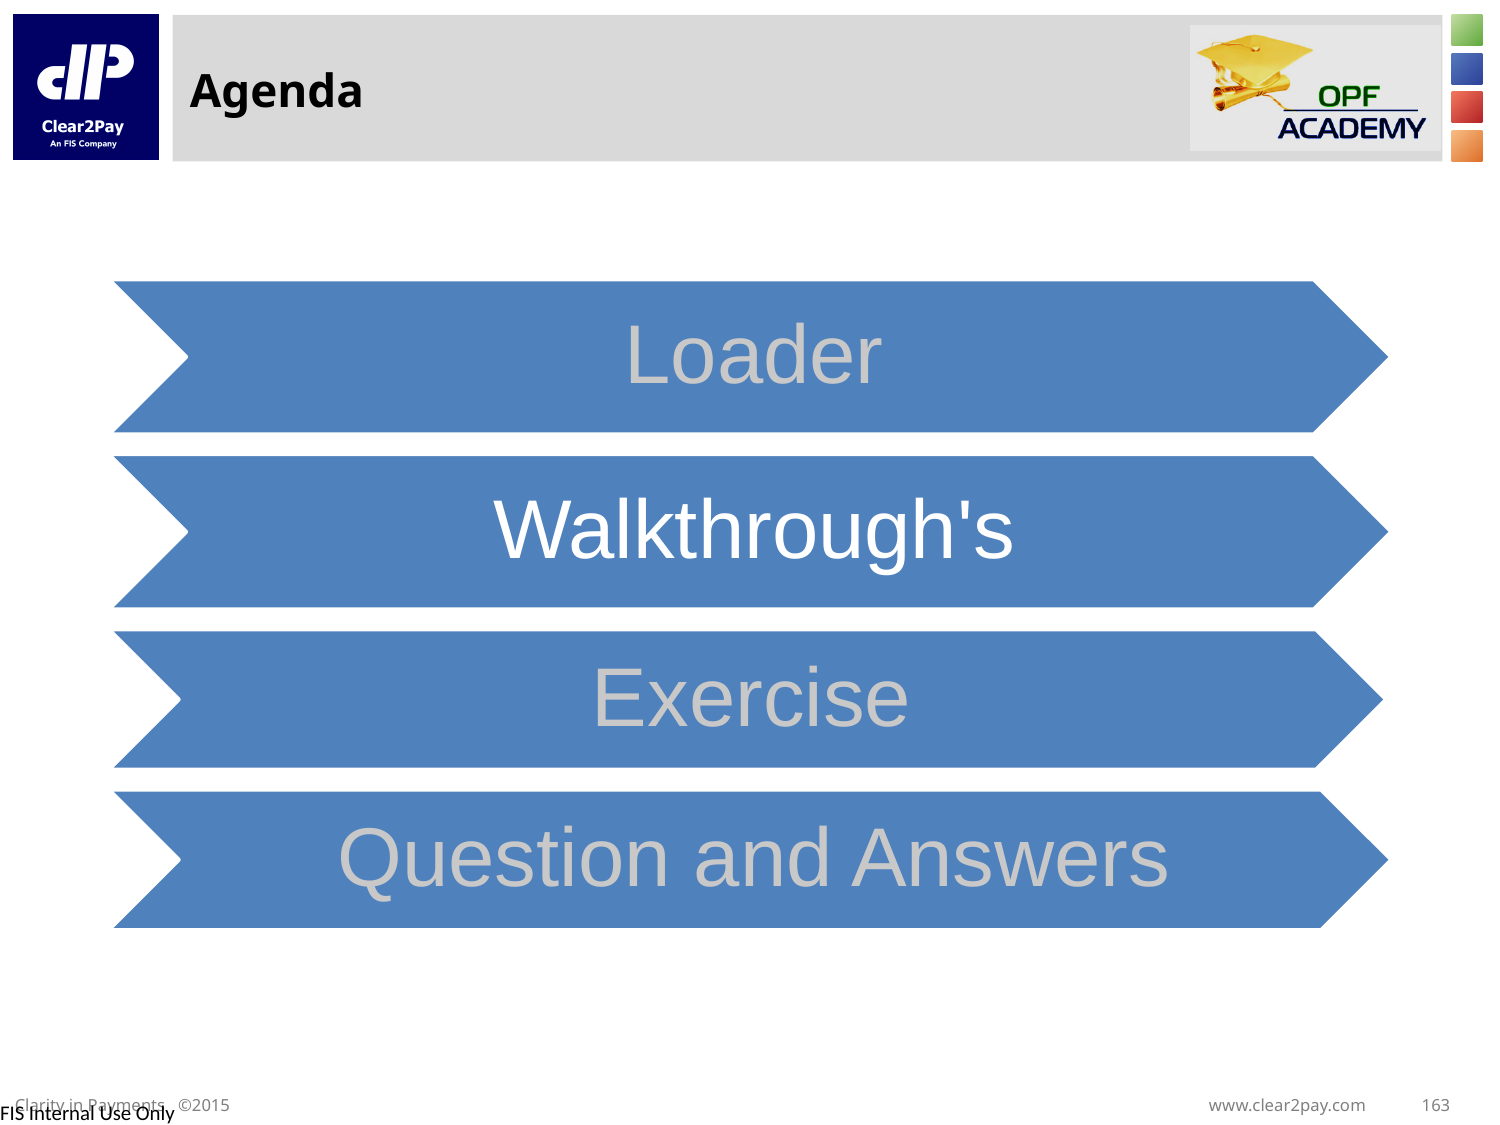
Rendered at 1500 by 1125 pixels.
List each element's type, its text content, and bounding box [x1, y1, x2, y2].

title Agenda [174, 24, 1128, 154]
picture [13, 14, 159, 160]
picture [1190, 25, 1441, 151]
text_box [94, 278, 1406, 931]
